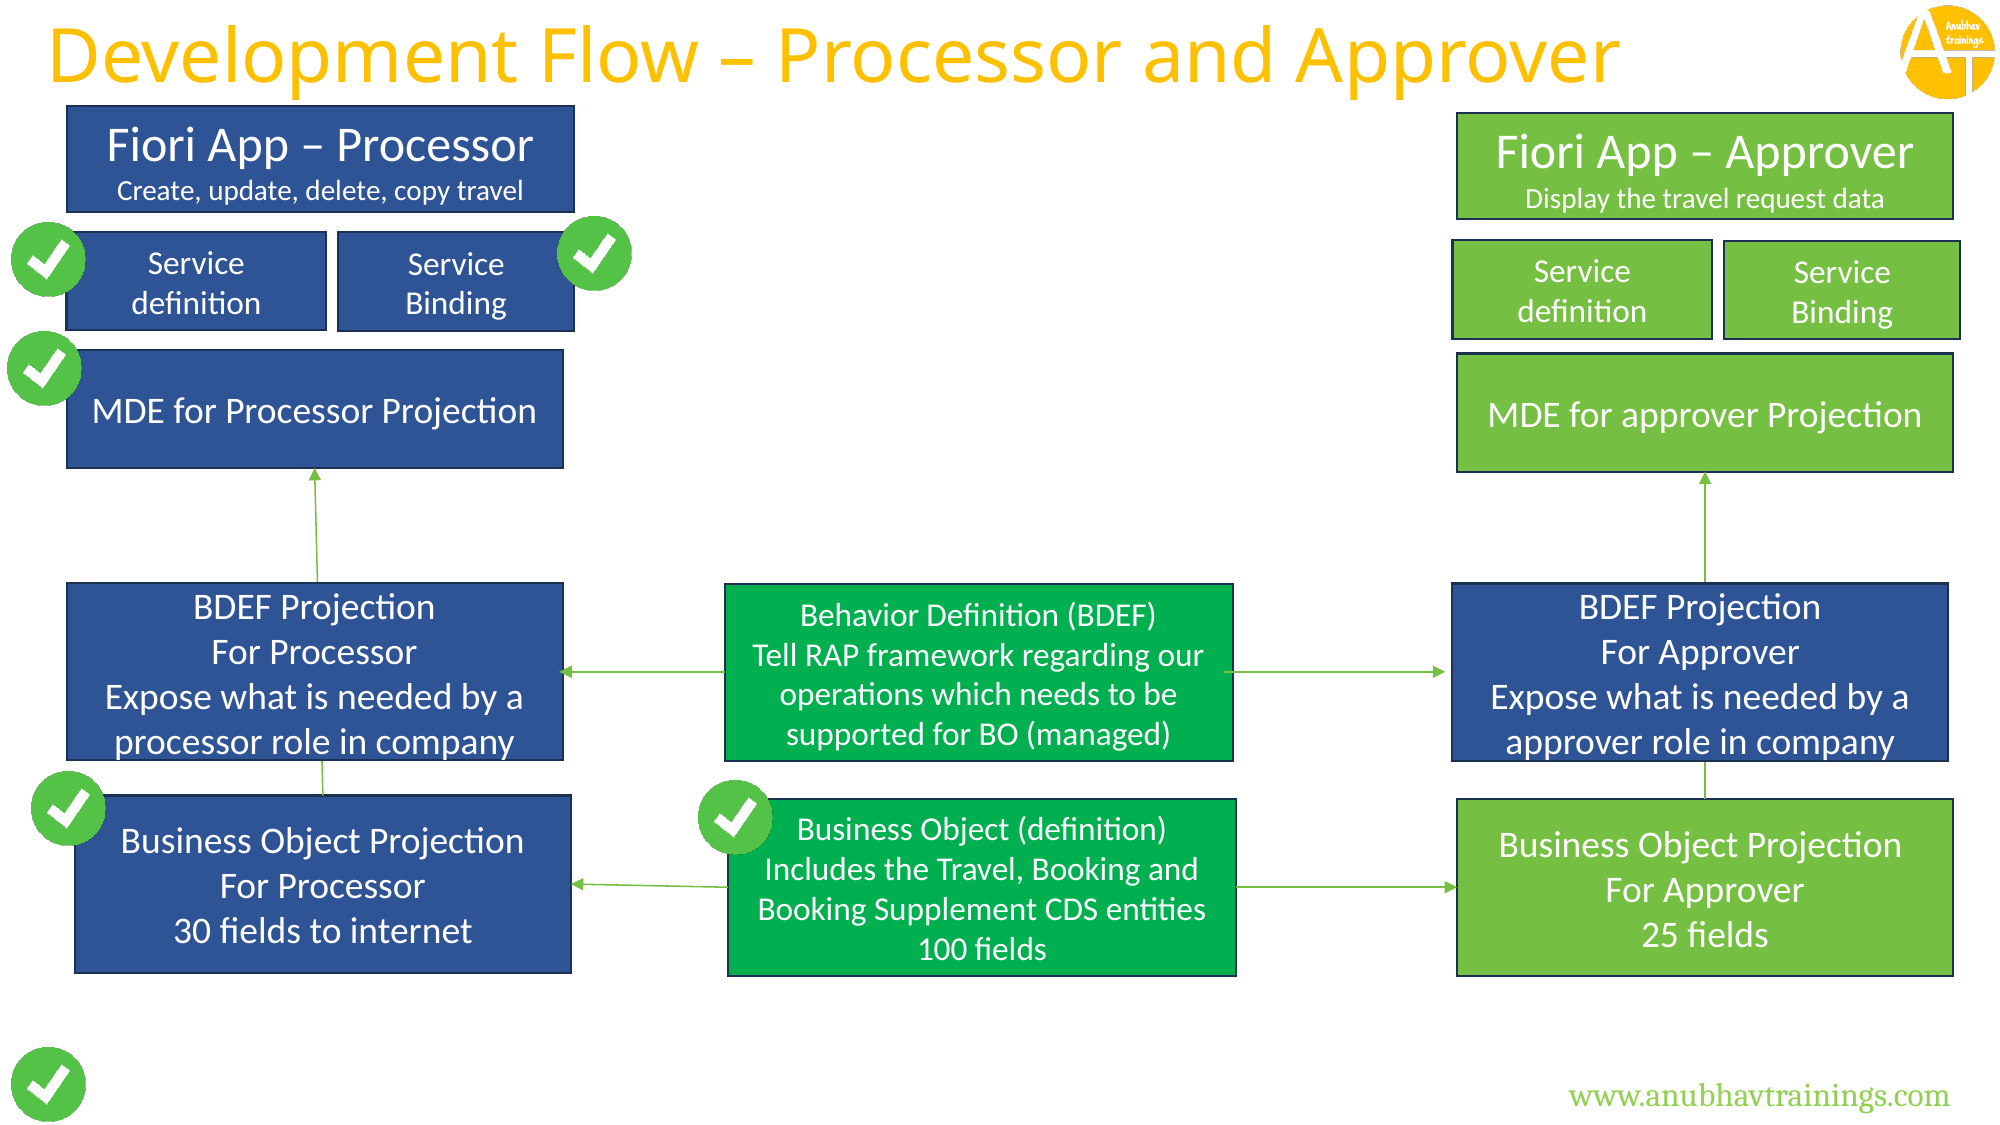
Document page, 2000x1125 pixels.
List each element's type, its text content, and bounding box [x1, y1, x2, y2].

picture [696, 779, 773, 855]
picture [10, 221, 87, 297]
text_box Service definition [1452, 240, 1713, 339]
picture [10, 1046, 87, 1122]
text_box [570, 883, 729, 888]
text_box Fiori App – Approver Display the travel request data [1457, 113, 1954, 220]
text_box BDEF Projection For Processor Expose what is needed by a processor role in company [66, 583, 309, 761]
text_box www.anubhavtrainings.com [1554, 1065, 2000, 1121]
text_box BDEF Projection For Approver Expose what is needed by a approver role in company [1452, 583, 1700, 761]
text_box Business Object Projection For Processor 30 fields to internet [74, 795, 571, 973]
text_box Development Flow – Processor and Approver [31, 0, 1874, 105]
text_box MDE for approver Projection [1457, 353, 1954, 472]
text_box Behavior Definition (BDEF) Tell RAP framework regarding our operations which needs to be supported for BO (managed) [724, 583, 1233, 762]
picture [556, 215, 632, 292]
picture [30, 770, 106, 846]
text_box Business Object Projection For Approver 25 fields [1457, 798, 1954, 976]
text_box Service Binding [1724, 240, 1961, 340]
text_box BDEF Projection For Approver Expose what is needed by a approver role in company [1710, 583, 1949, 761]
picture [1891, 0, 2000, 107]
text_box Service definition [66, 231, 327, 331]
text_box Fiori App – Processor Create, update, delete, copy travel [66, 106, 575, 213]
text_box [314, 467, 324, 796]
text_box Service Binding [338, 232, 575, 331]
text_box Business Object (definition) Includes the Travel, Booking and Booking Supplement CDS entities 100 fields [728, 798, 1236, 976]
text_box BDEF Projection For Processor Expose what is needed by a processor role in company [329, 583, 563, 761]
text_box MDE for Processor Projection [66, 349, 563, 468]
picture [5, 330, 82, 406]
